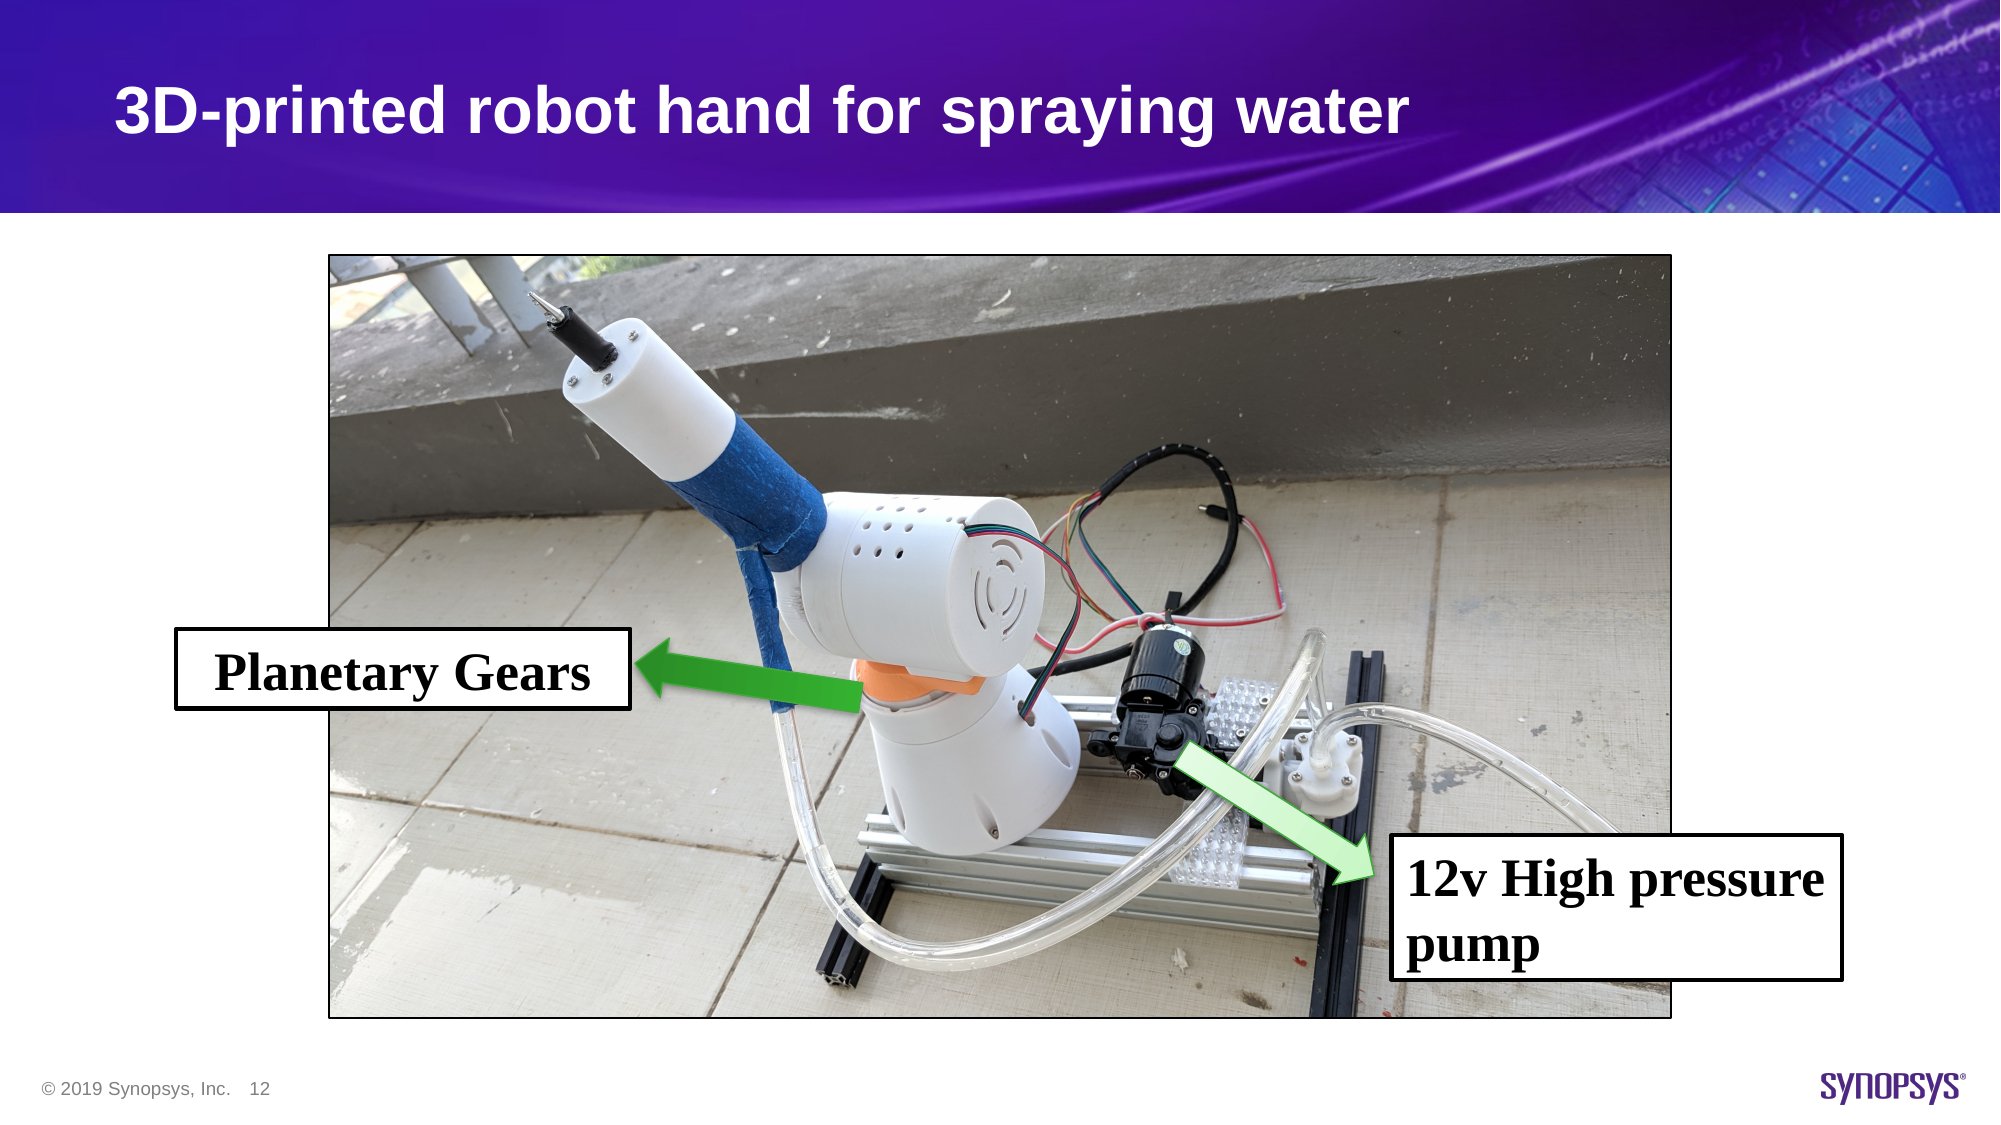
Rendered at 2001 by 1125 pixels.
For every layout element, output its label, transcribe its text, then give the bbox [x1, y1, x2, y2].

text_box 12v High pressure pump [1674, 833, 1844, 982]
title 3D-printed robot hand for spraying water [99, 13, 2000, 201]
picture [329, 255, 1671, 1017]
picture [0, 0, 2000, 213]
text_box Planetary Gears [174, 627, 324, 711]
picture [1821, 1073, 1966, 1109]
